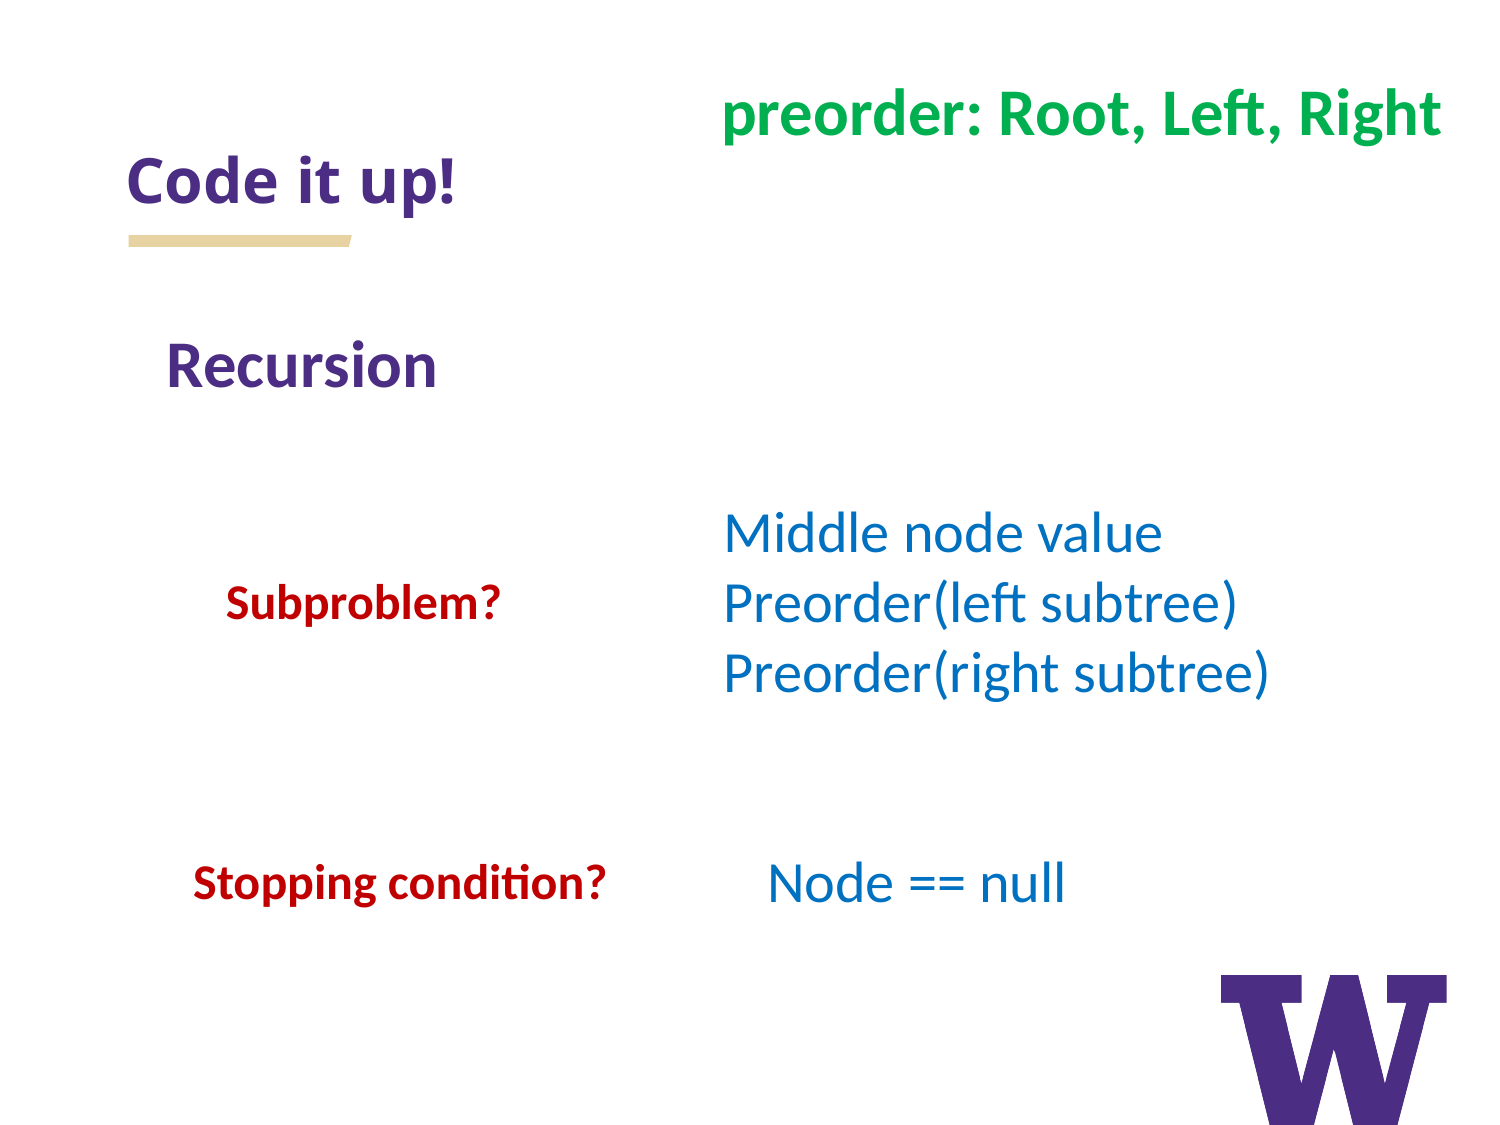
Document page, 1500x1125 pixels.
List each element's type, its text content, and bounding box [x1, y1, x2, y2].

picture [128, 235, 352, 247]
text_box Subproblem? [211, 562, 529, 638]
title Code it up! [110, 60, 1453, 224]
text_box Middle node value Preorder(left subtree) Preorder(right subtree) [708, 486, 1287, 712]
text_box Recursion [151, 313, 469, 408]
text_box preorder: Root, Left, Right [706, 60, 1459, 156]
picture [1221, 975, 1447, 1125]
text_box Node == null [752, 837, 1082, 922]
text_box Stopping condition? [178, 842, 635, 917]
